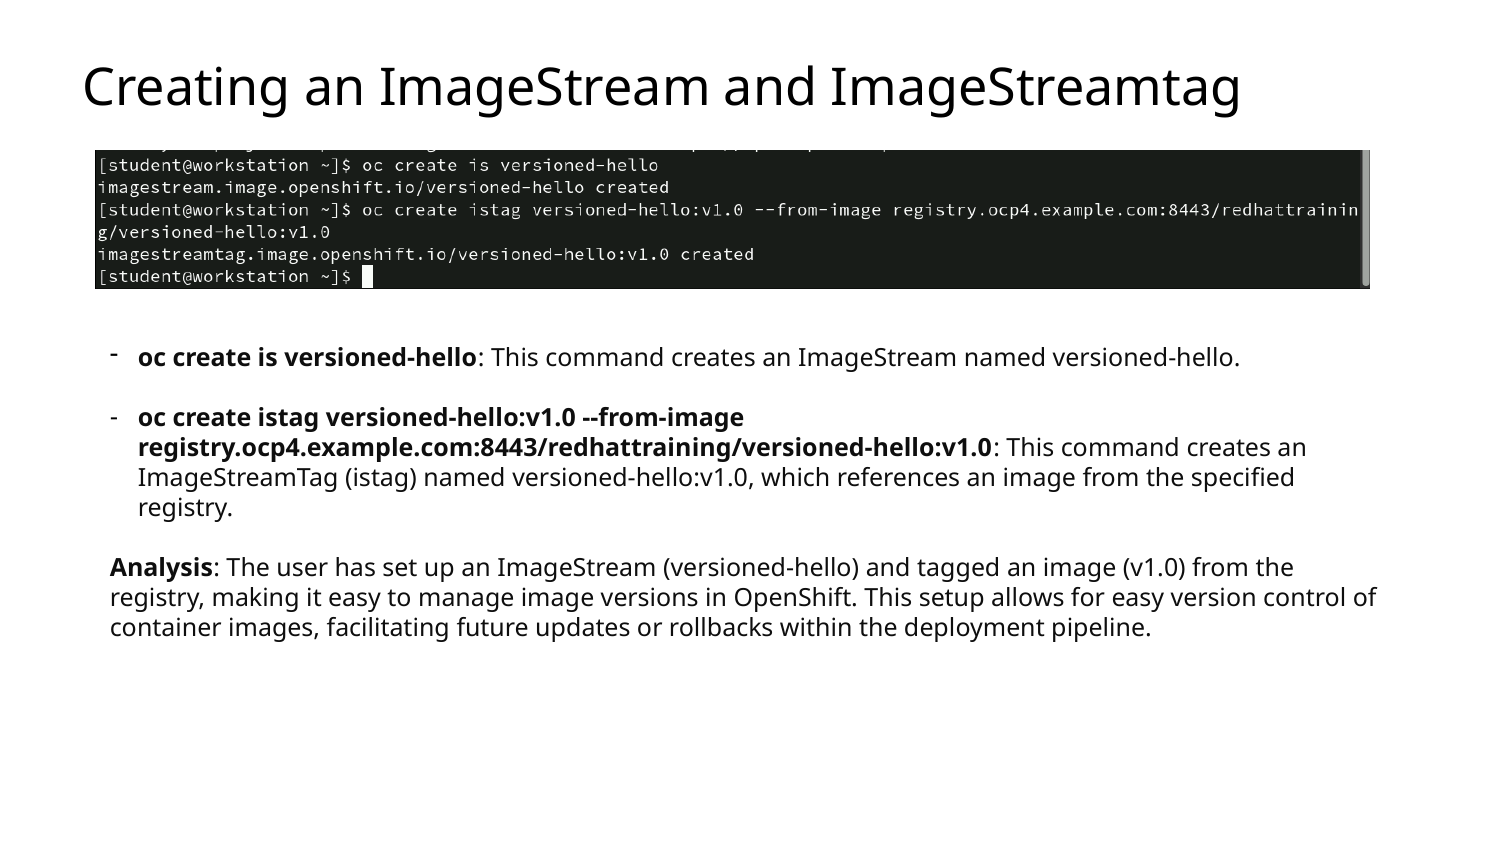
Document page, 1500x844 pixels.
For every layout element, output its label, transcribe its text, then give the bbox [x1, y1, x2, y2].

text_box oc create is versioned-hello: This command creates an ImageStream named versioned-hello. oc create istag versioned-hello:v1.0 --from-image registry.ocp4.example.com:8443/redhattraining/versioned-hello:v1.0: This command creates an ImageStreamTag (istag) named versioned-hello:v1.0, which references an image from the specified registry. Analysis: The user has set up an ImageStream (versioned-hello) and tagged an image (v1.0) from the registry, making it easy to manage image versions in OpenShift. This setup allows for easy version control of container images, facilitating future updates or rollbacks within the deployment pipeline. [94, 334, 1405, 679]
title Creating an ImageStream and ImageStreamtag [67, 38, 1455, 187]
picture [94, 150, 1371, 289]
